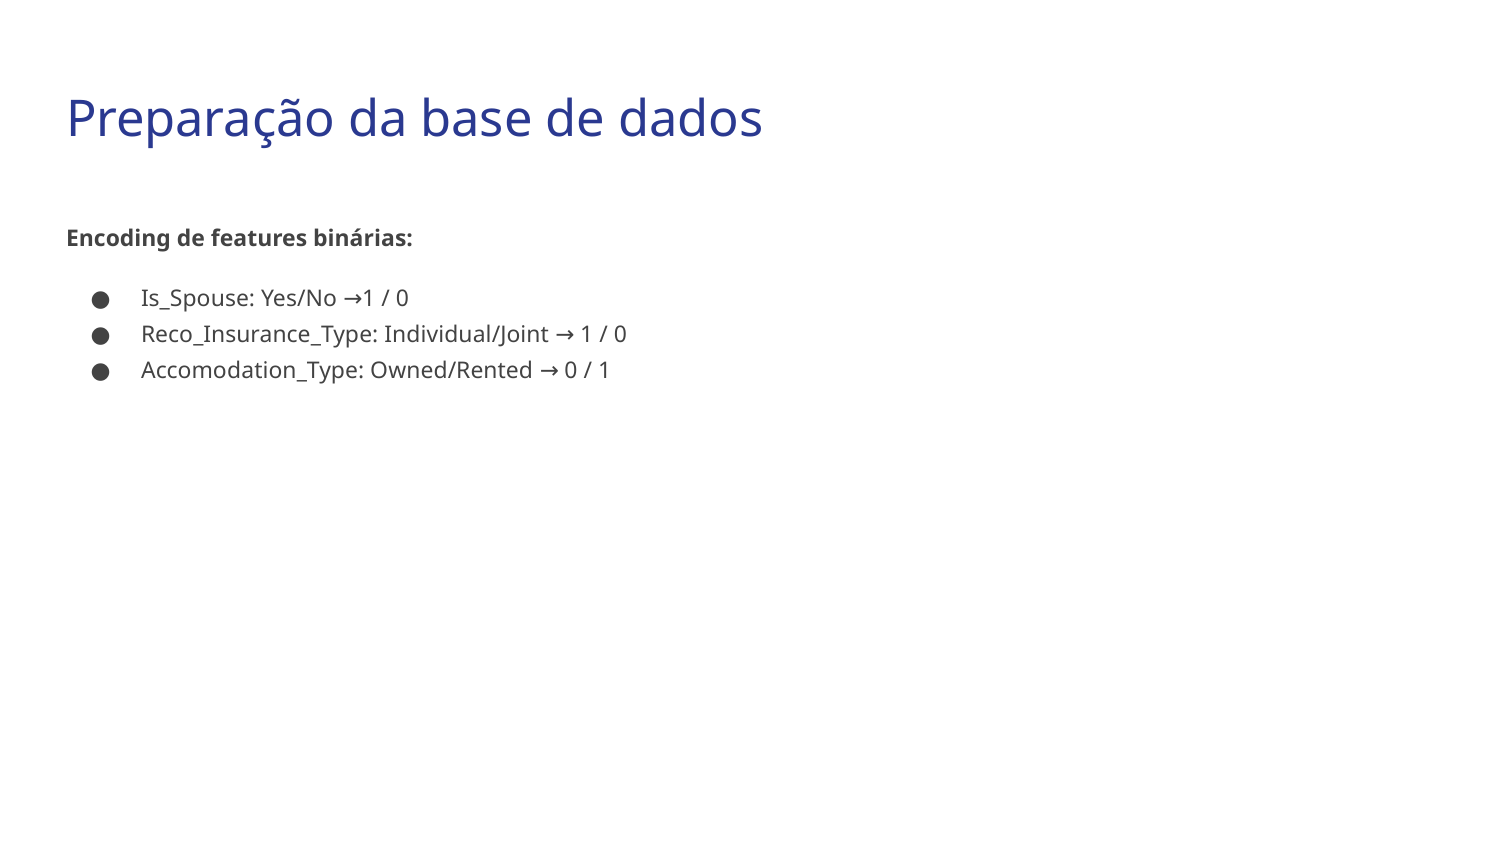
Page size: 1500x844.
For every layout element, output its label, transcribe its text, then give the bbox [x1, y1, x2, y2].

list Encoding de features binárias: Is_Spouse: Yes/No →1 / 0 Reco_Insurance_Type: Individual/Joint → 1 / 0 Accomodation_Type: Owned/Rented → 0 / 1 [51, 201, 708, 750]
title Preparação da base de dados [51, 67, 1449, 167]
